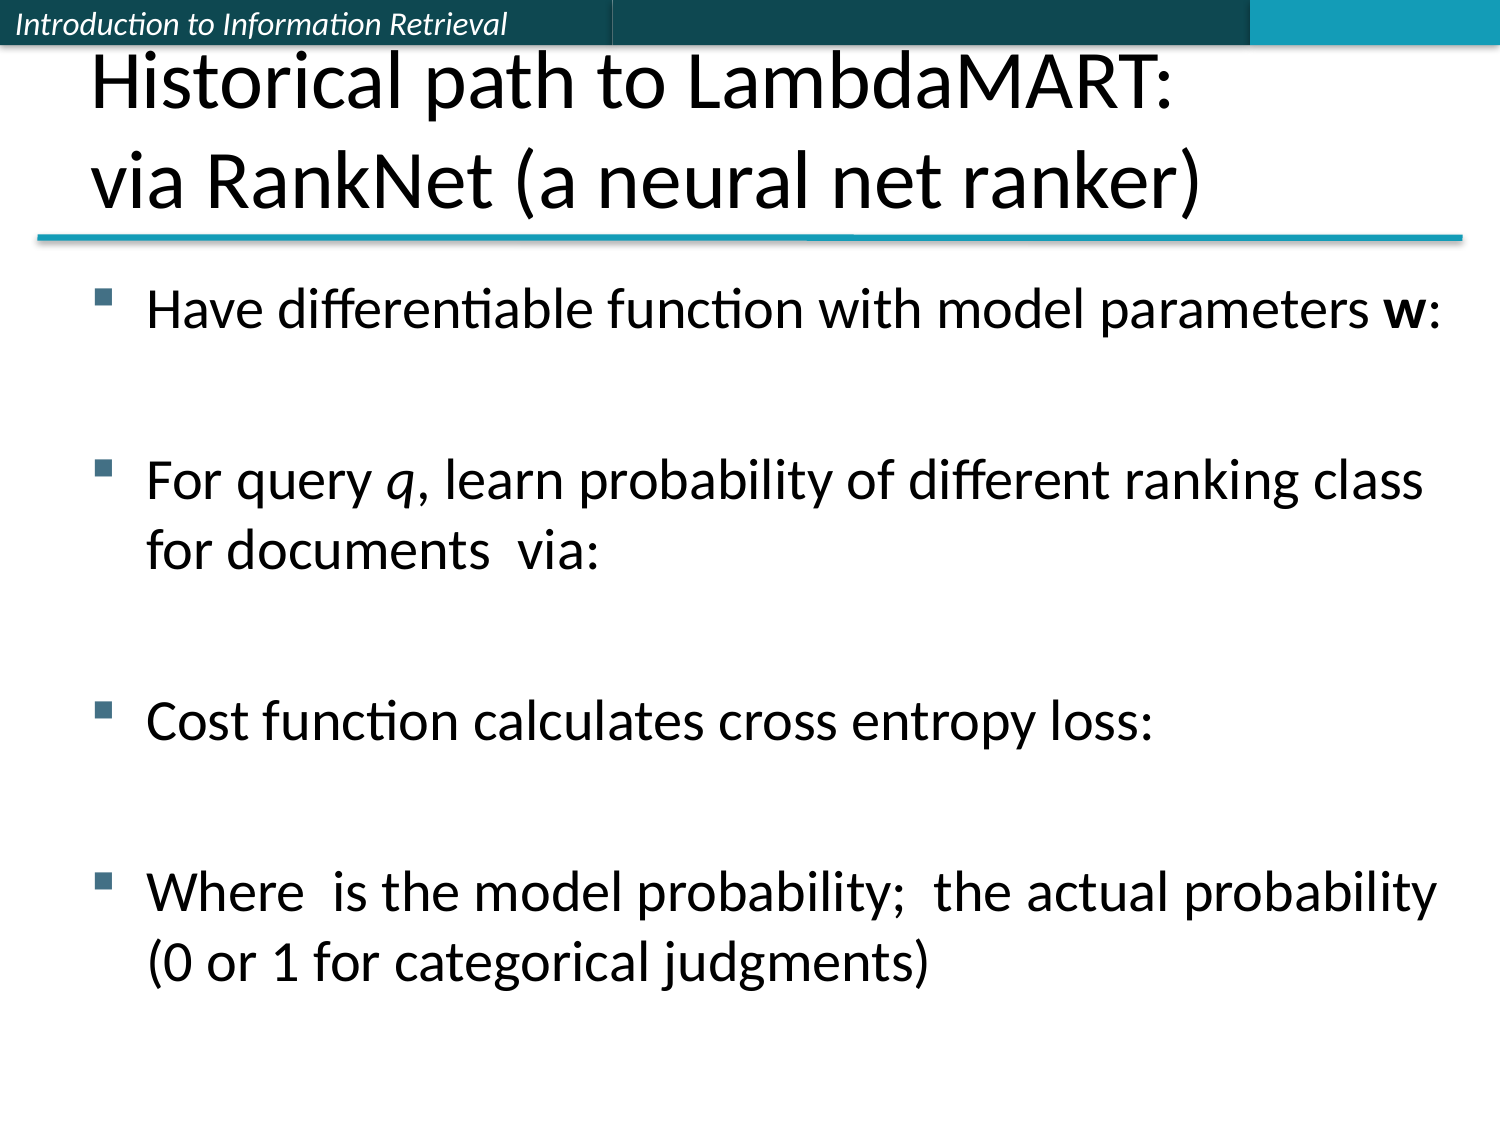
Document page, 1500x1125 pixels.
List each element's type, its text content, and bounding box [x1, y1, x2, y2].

title Historical path to LambdaMART: via RankNet (a neural net ranker) [75, 45, 1425, 233]
